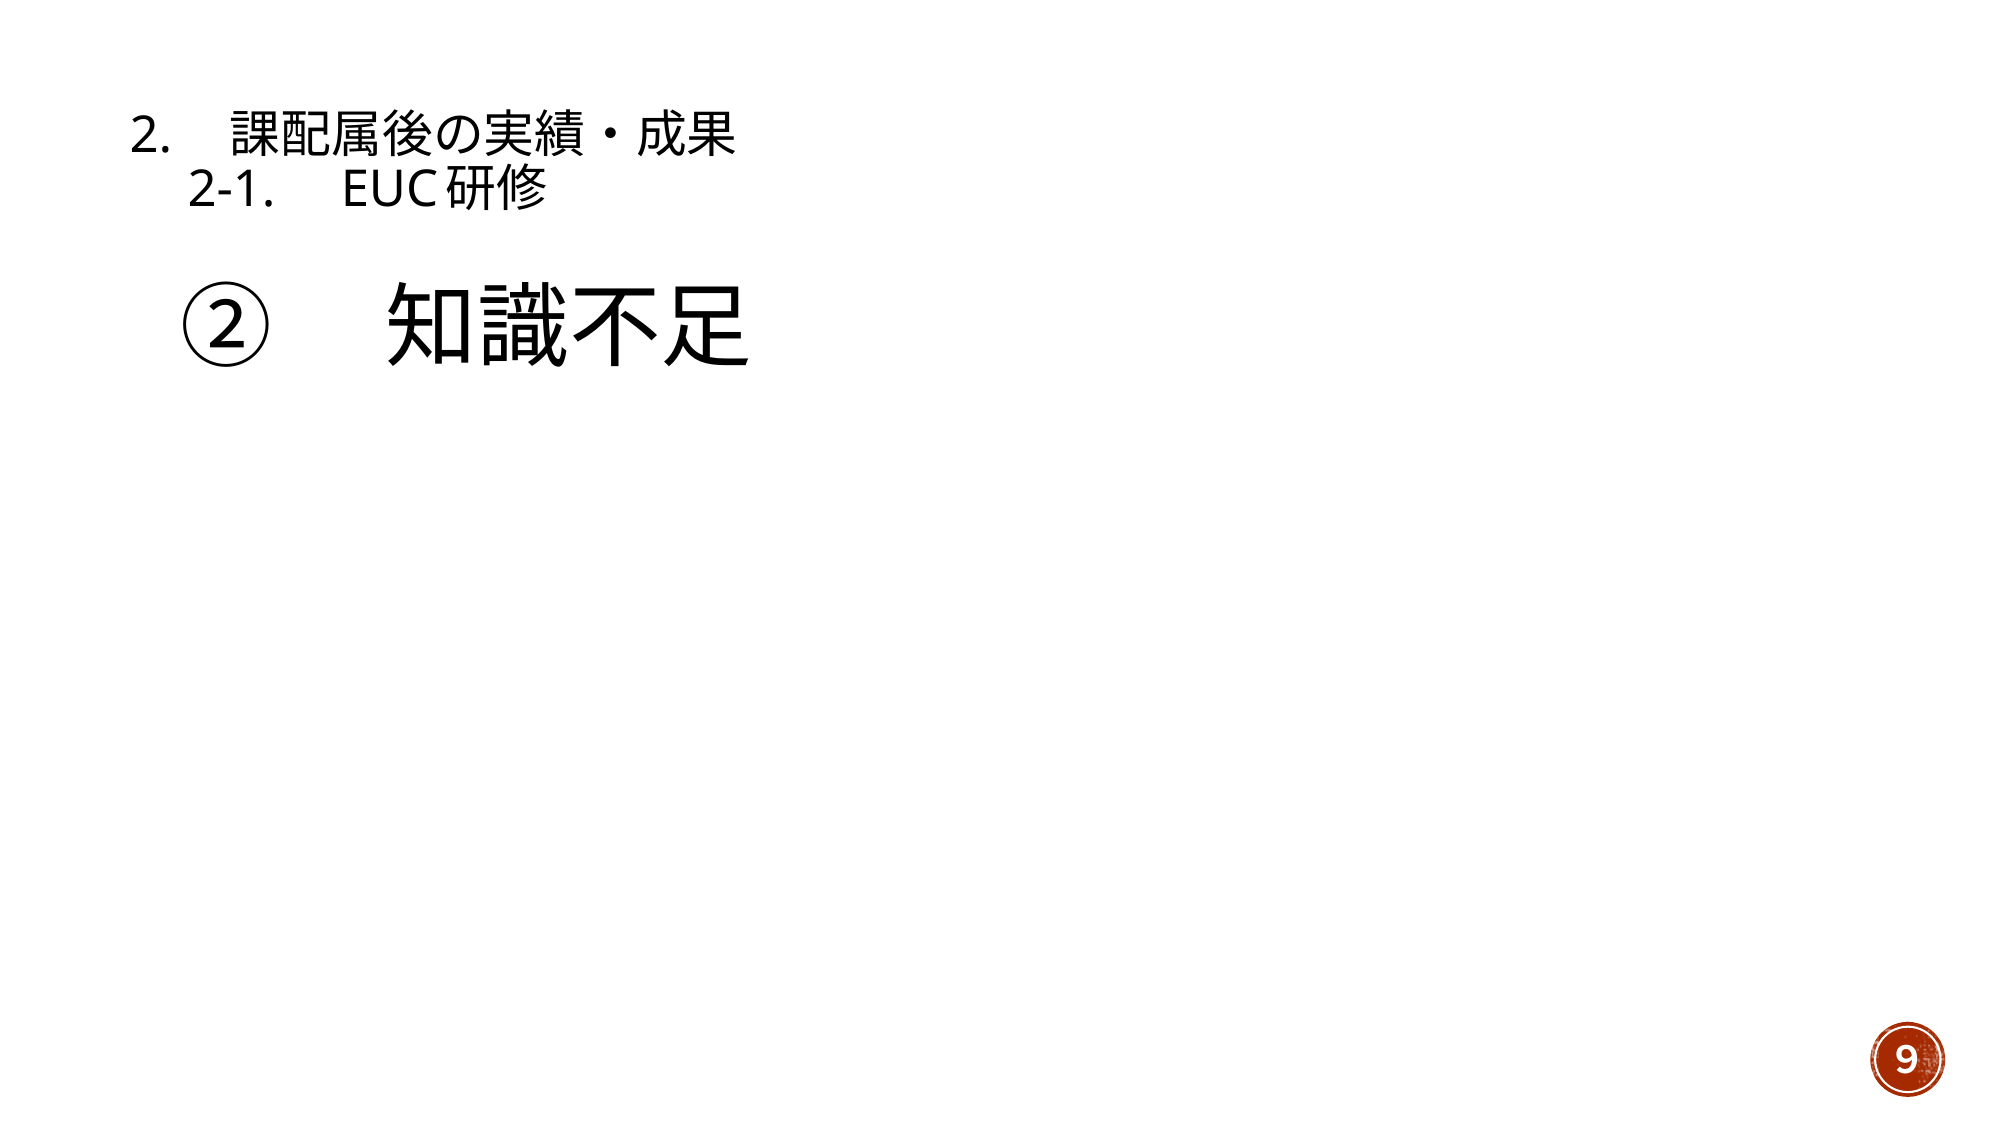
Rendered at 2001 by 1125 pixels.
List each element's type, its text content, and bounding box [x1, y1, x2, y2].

text_box ９ [1874, 1028, 1942, 1089]
title 2. 課配属後の実績・成果 2-1. EUC研修 [114, 100, 1532, 226]
list ② 知識不足 [165, 272, 1816, 938]
